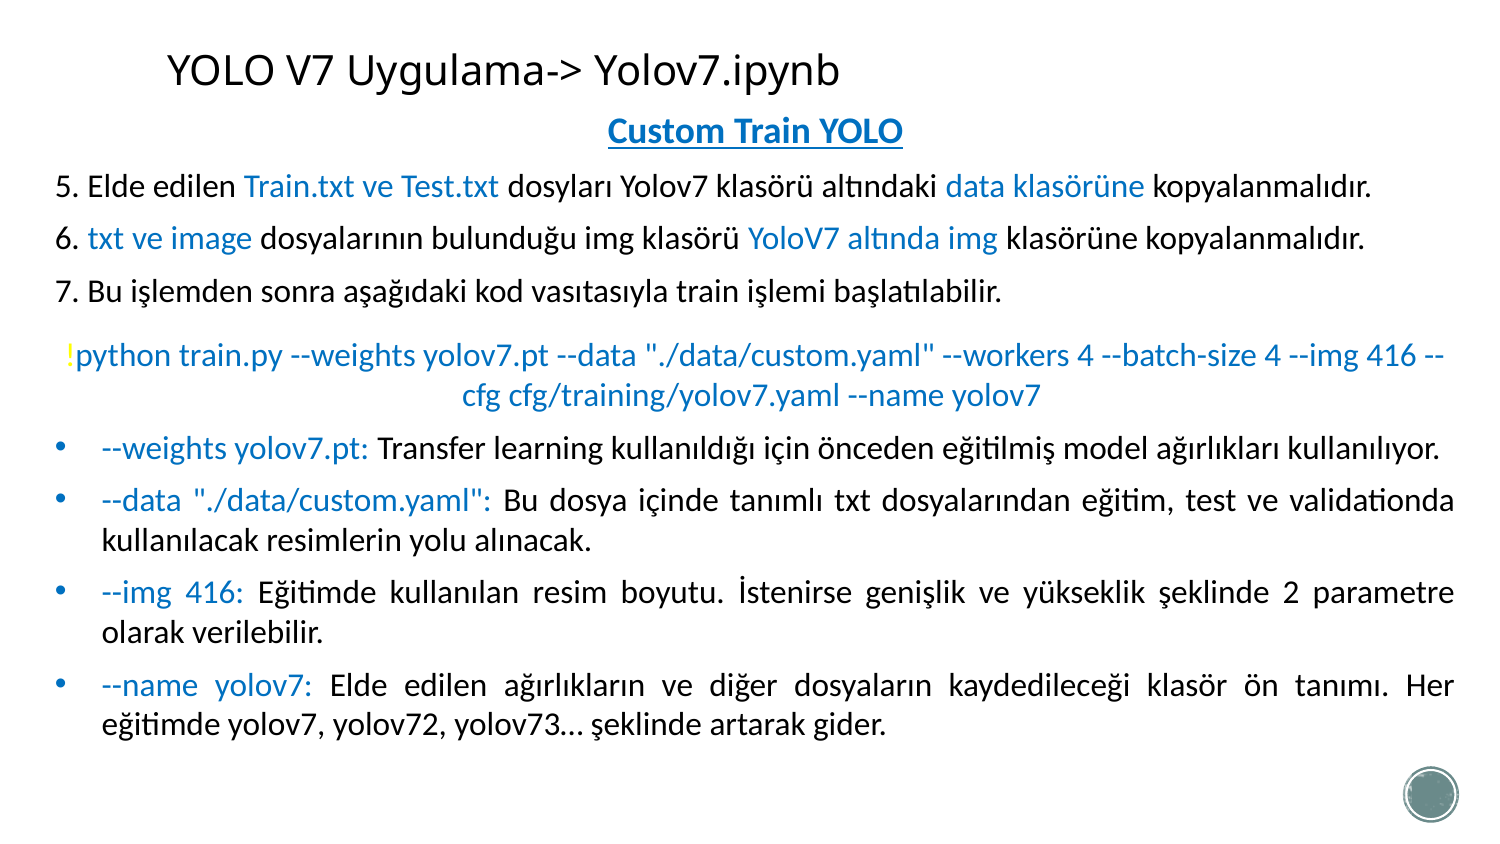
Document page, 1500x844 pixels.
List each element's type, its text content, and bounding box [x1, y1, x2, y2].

text_box Custom Train YOLO 5. Elde edilen Train.txt ve Test.txt dosyları Yolov7 klasörü altındaki data klasörüne kopyalanmalıdır. 6. txt ve image dosyalarının bulunduğu img klasörü YoloV7 altında img klasörüne kopyalanmalıdır. 7. Bu işlemden sonra aşağıdaki kod vasıtasıyla train işlemi başlatılabilir. !python train.py --weights yolov7.pt --data "./data/custom.yaml" --workers 4 --batch-size 4 --img 416 --cfg cfg/training/yolov7.yaml --name yolov7 --weights yolov7.pt: Transfer learning kullanıldığı için önceden eğitilmiş model ağırlıkları kullanılıyor. --data "./data/custom.yaml": Bu dosya içinde tanımlı txt dosyalarından eğitim, test ve validationda kullanılacak resimlerin yolu alınacak. --img 416: Eğitimde kullanılan resim boyutu. İstenirse genişlik ve yükseklik şeklinde 2 parametre olarak verilebilir. --name yolov7: Elde edilen ağırlıkların ve diğer dosyaların kaydedileceği klasör ön tanımı. Her eğitimde yolov7, yolov72, yolov73… şeklinde artarak gider. [39, 99, 1472, 802]
title YOLO V7 Uygulama-> Yolov7.ipynb [152, 0, 1338, 99]
